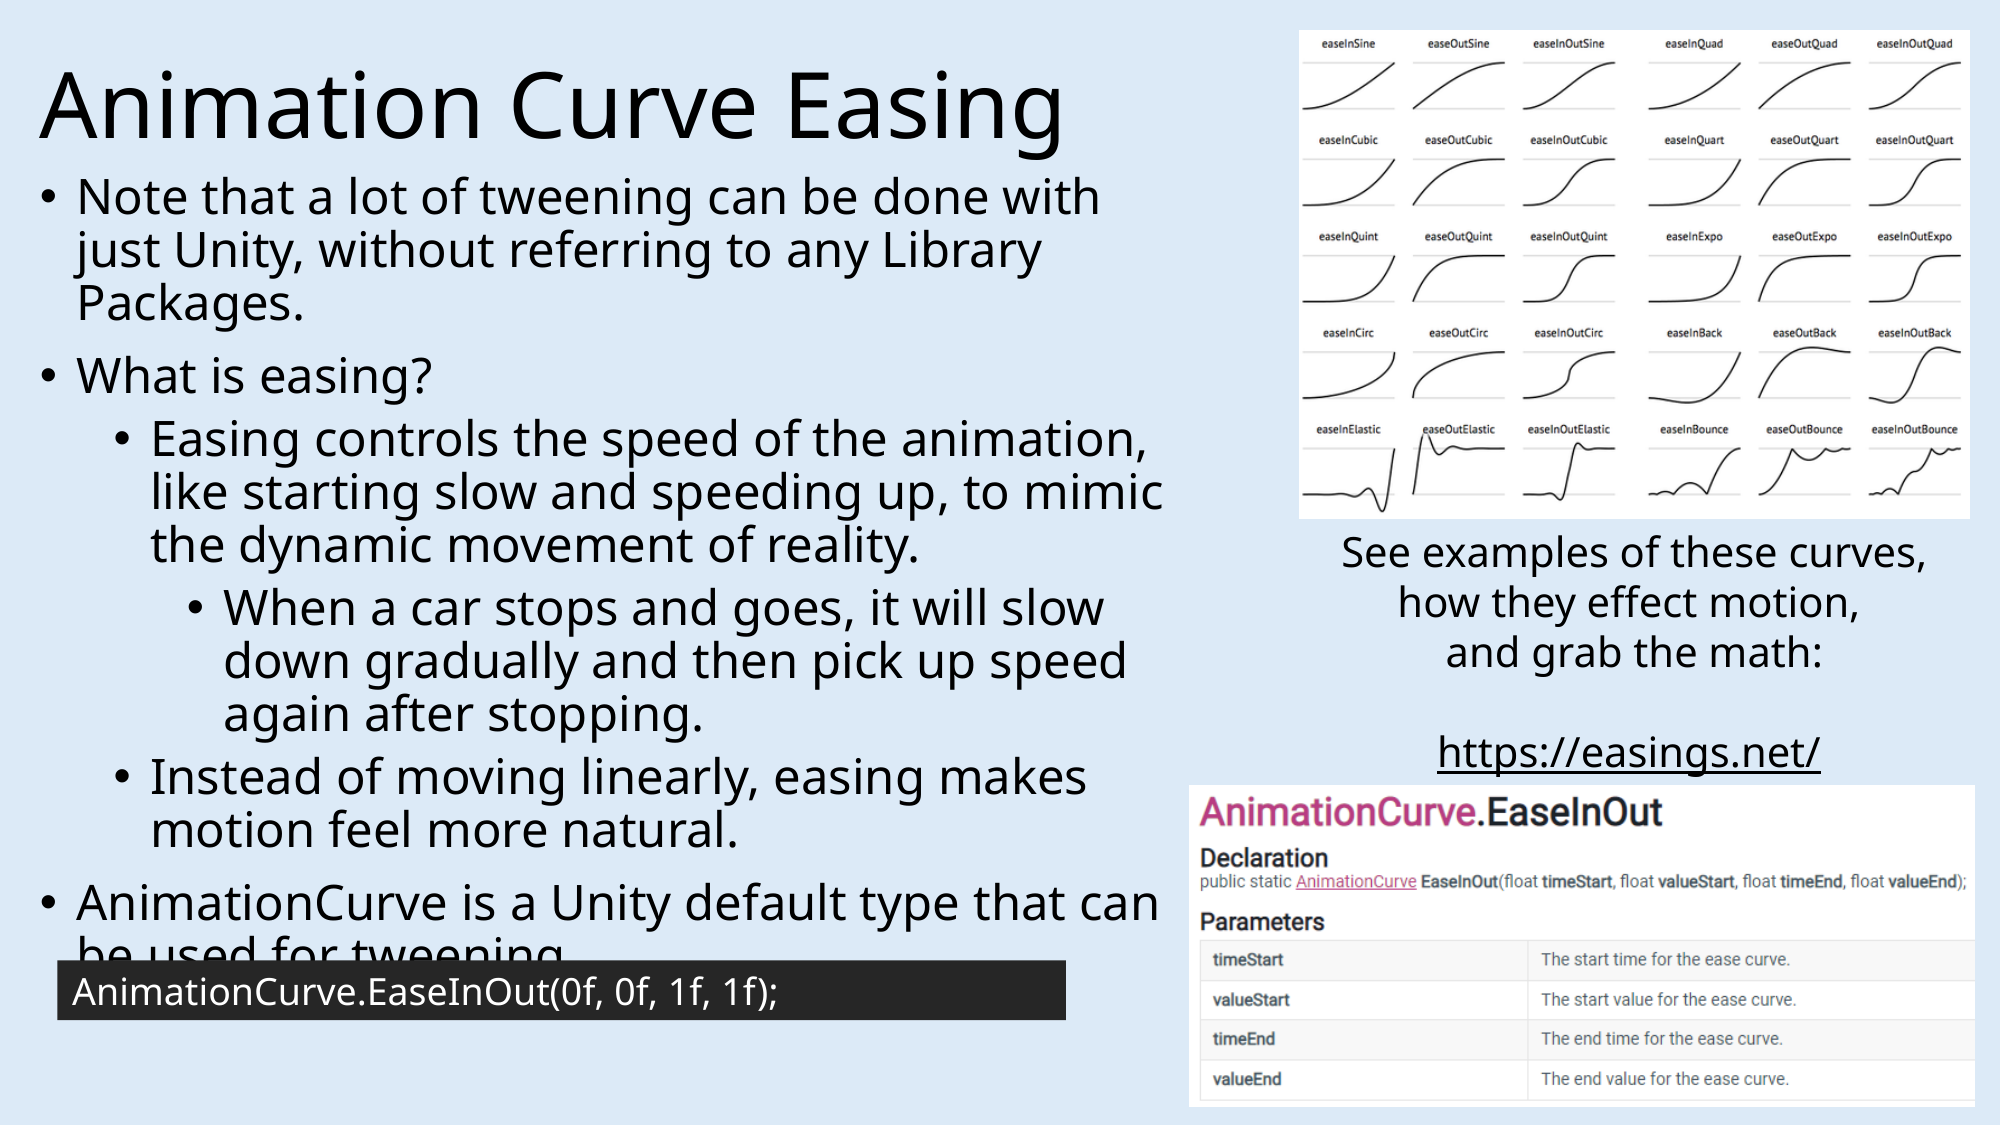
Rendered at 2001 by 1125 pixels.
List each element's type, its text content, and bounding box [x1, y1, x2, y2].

title Animation Curve Easing [24, 0, 1750, 218]
picture [1299, 30, 1970, 519]
text_box AnimationCurve.EaseInOut(0f, 0f, 1f, 1f); [57, 960, 1066, 1021]
list Note that a lot of tweening can be done with just Unity, without referring to any Library Packages. What is easing? Easing controls the speed of the animation, like starting slow and speeding up, to mimic the dynamic movement of reality. When a car stops and goes, it will slow down gradually and then pick up speed again after stopping. Instead of moving linearly, easing makes motion feel more natural. AnimationCurve is a Unity default type that can be used for tweening. [24, 164, 1189, 999]
picture [1188, 785, 1976, 1107]
text_box See examples of these curves, how they effect motion, and grab the math: https://easings.net/ [1323, 519, 1946, 785]
